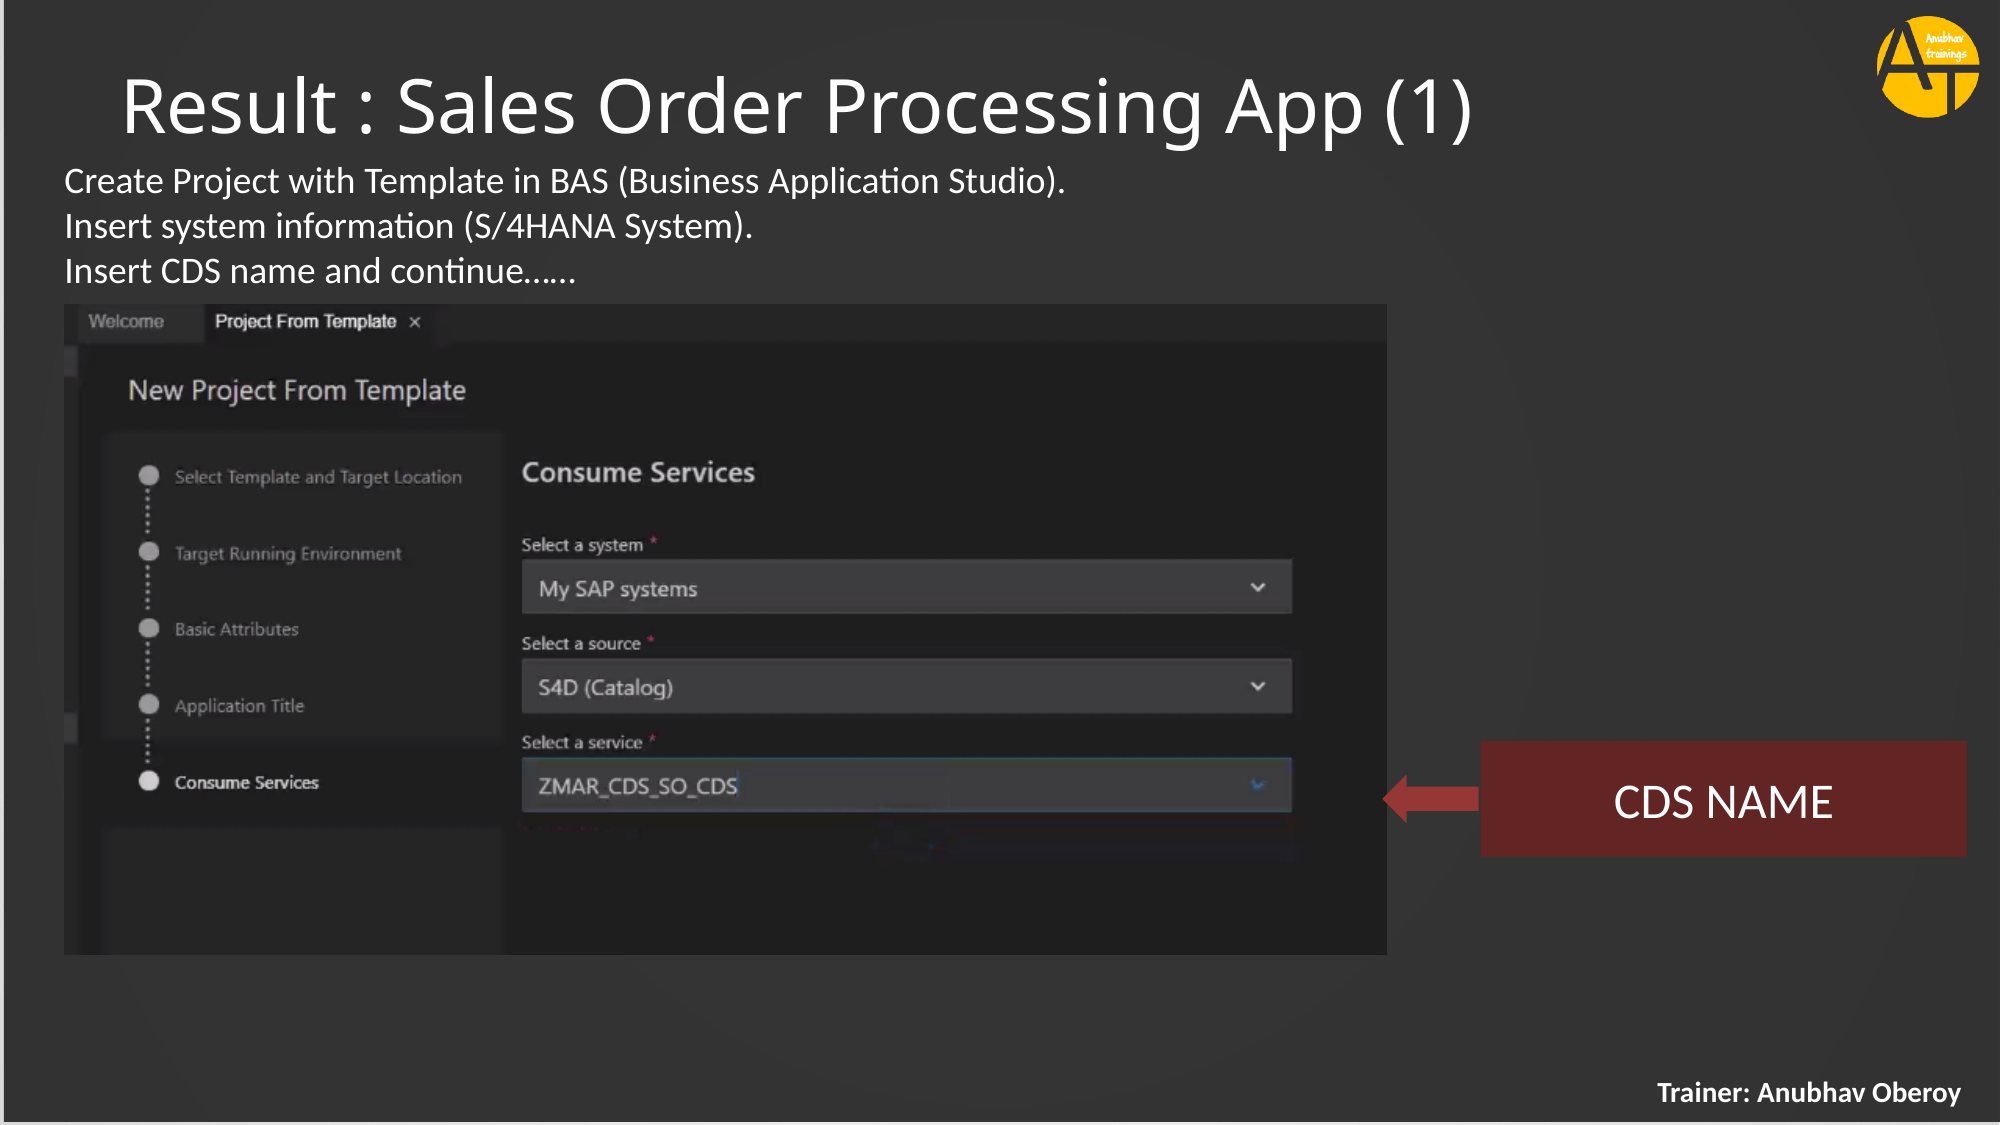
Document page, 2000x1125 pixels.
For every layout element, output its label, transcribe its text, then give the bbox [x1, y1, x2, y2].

title Result : Sales Order Processing App (1) [99, 45, 1900, 162]
text_box Create Project with Template in BAS (Business Application Studio). Insert system information (S/4HANA System). Insert CDS name and continue…… [49, 148, 1898, 299]
text_box CDS NAME [1481, 741, 1968, 857]
footer Trainer: Anubhav Oberoy [1625, 1061, 1994, 1121]
picture [64, 304, 1387, 956]
picture [1866, 9, 1985, 126]
text_box [1391, 774, 1479, 824]
text_box [2, 0, 2000, 1124]
